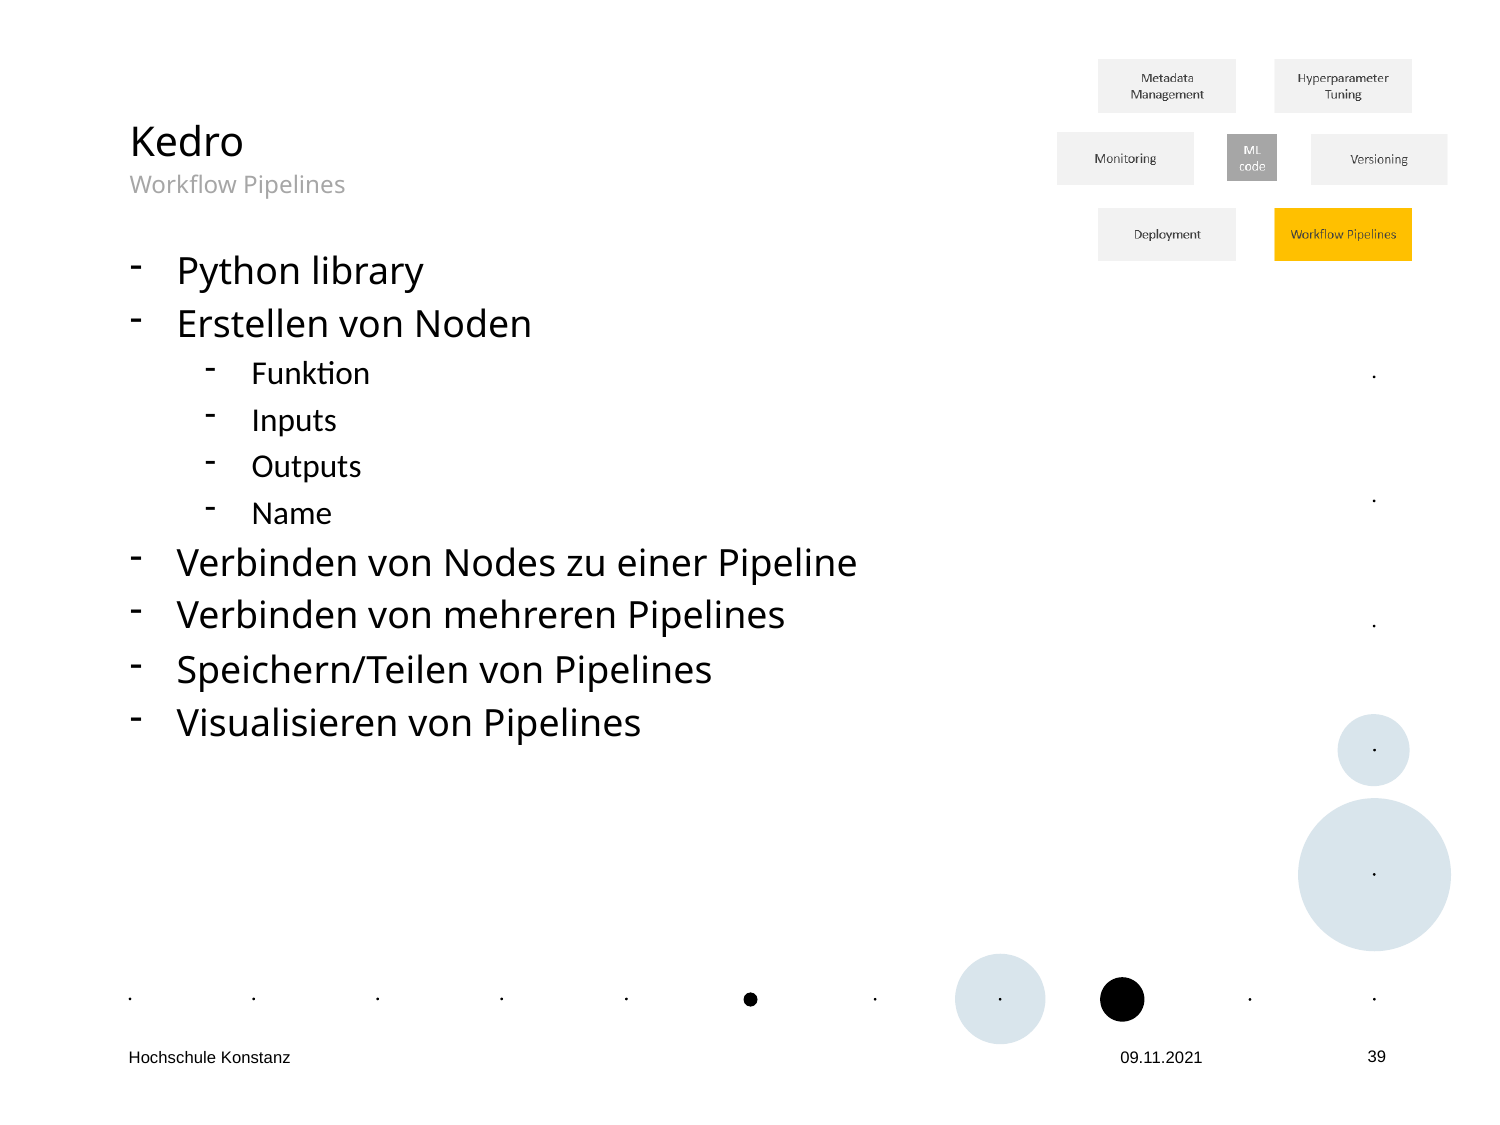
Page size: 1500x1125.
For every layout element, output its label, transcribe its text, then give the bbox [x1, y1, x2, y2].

list Python library Erstellen von Noden Funktion Inputs Outputs Name Verbinden von Nodes zu einer Pipeline Verbinden von mehreren Pipelines Speichern/Teilen von Pipelines Visualisieren von Pipelines [115, 239, 1251, 875]
list Kedro Workflow Pipelines [114, 107, 1032, 207]
picture [1037, 34, 1464, 280]
